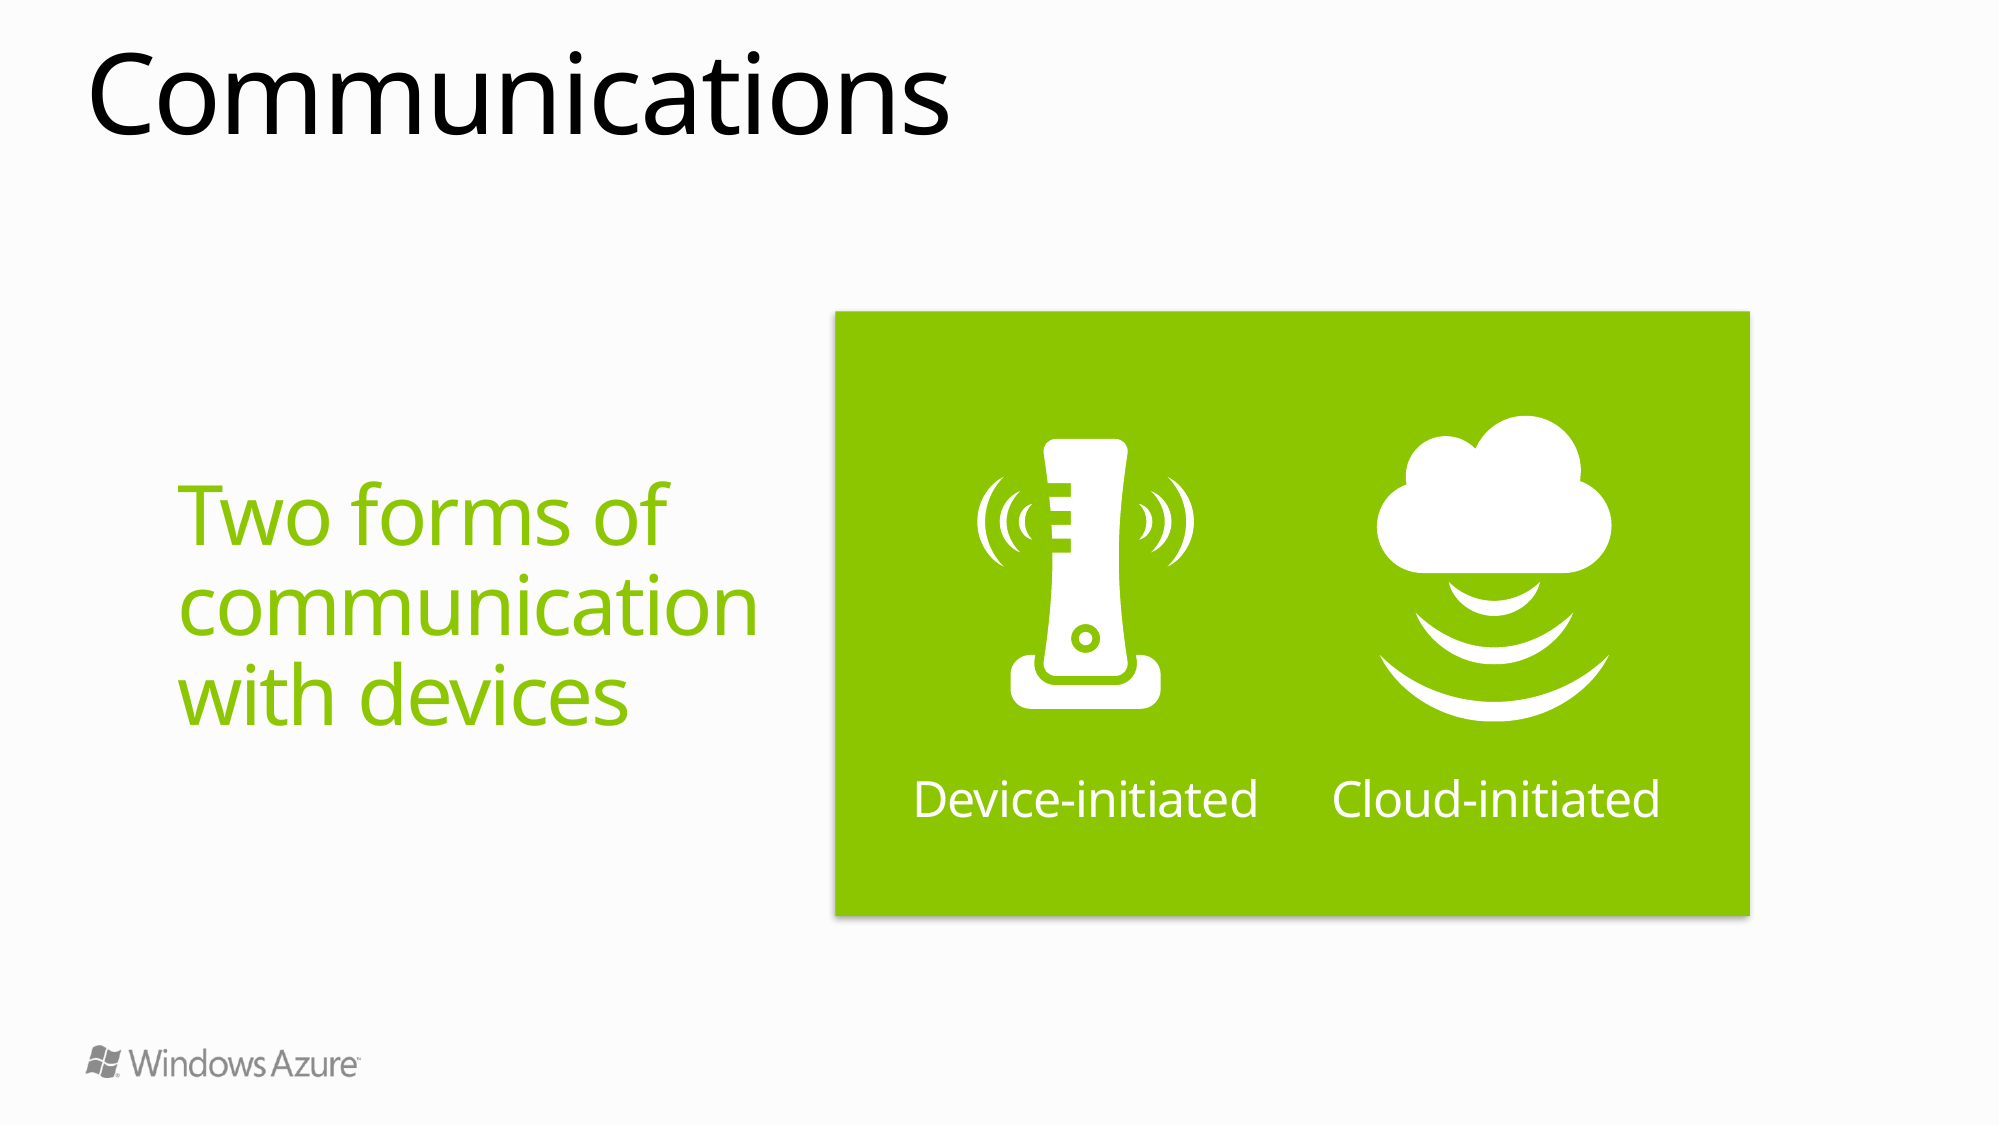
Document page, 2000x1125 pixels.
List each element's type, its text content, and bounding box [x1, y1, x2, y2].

text_box Cloud-initiated [1307, 767, 1686, 836]
text_box [1137, 501, 1155, 542]
title Communications [85, 37, 1914, 161]
list Two forms of communication with devices [176, 473, 827, 656]
text_box [1165, 475, 1196, 569]
text_box [975, 475, 1006, 569]
text_box [1016, 501, 1034, 542]
text_box [1149, 489, 1174, 555]
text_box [1376, 415, 1612, 723]
text_box [835, 311, 1751, 917]
text_box [1041, 436, 1130, 679]
text_box [997, 489, 1022, 555]
text_box Device-initiated [896, 767, 1275, 836]
text_box [1008, 652, 1163, 711]
